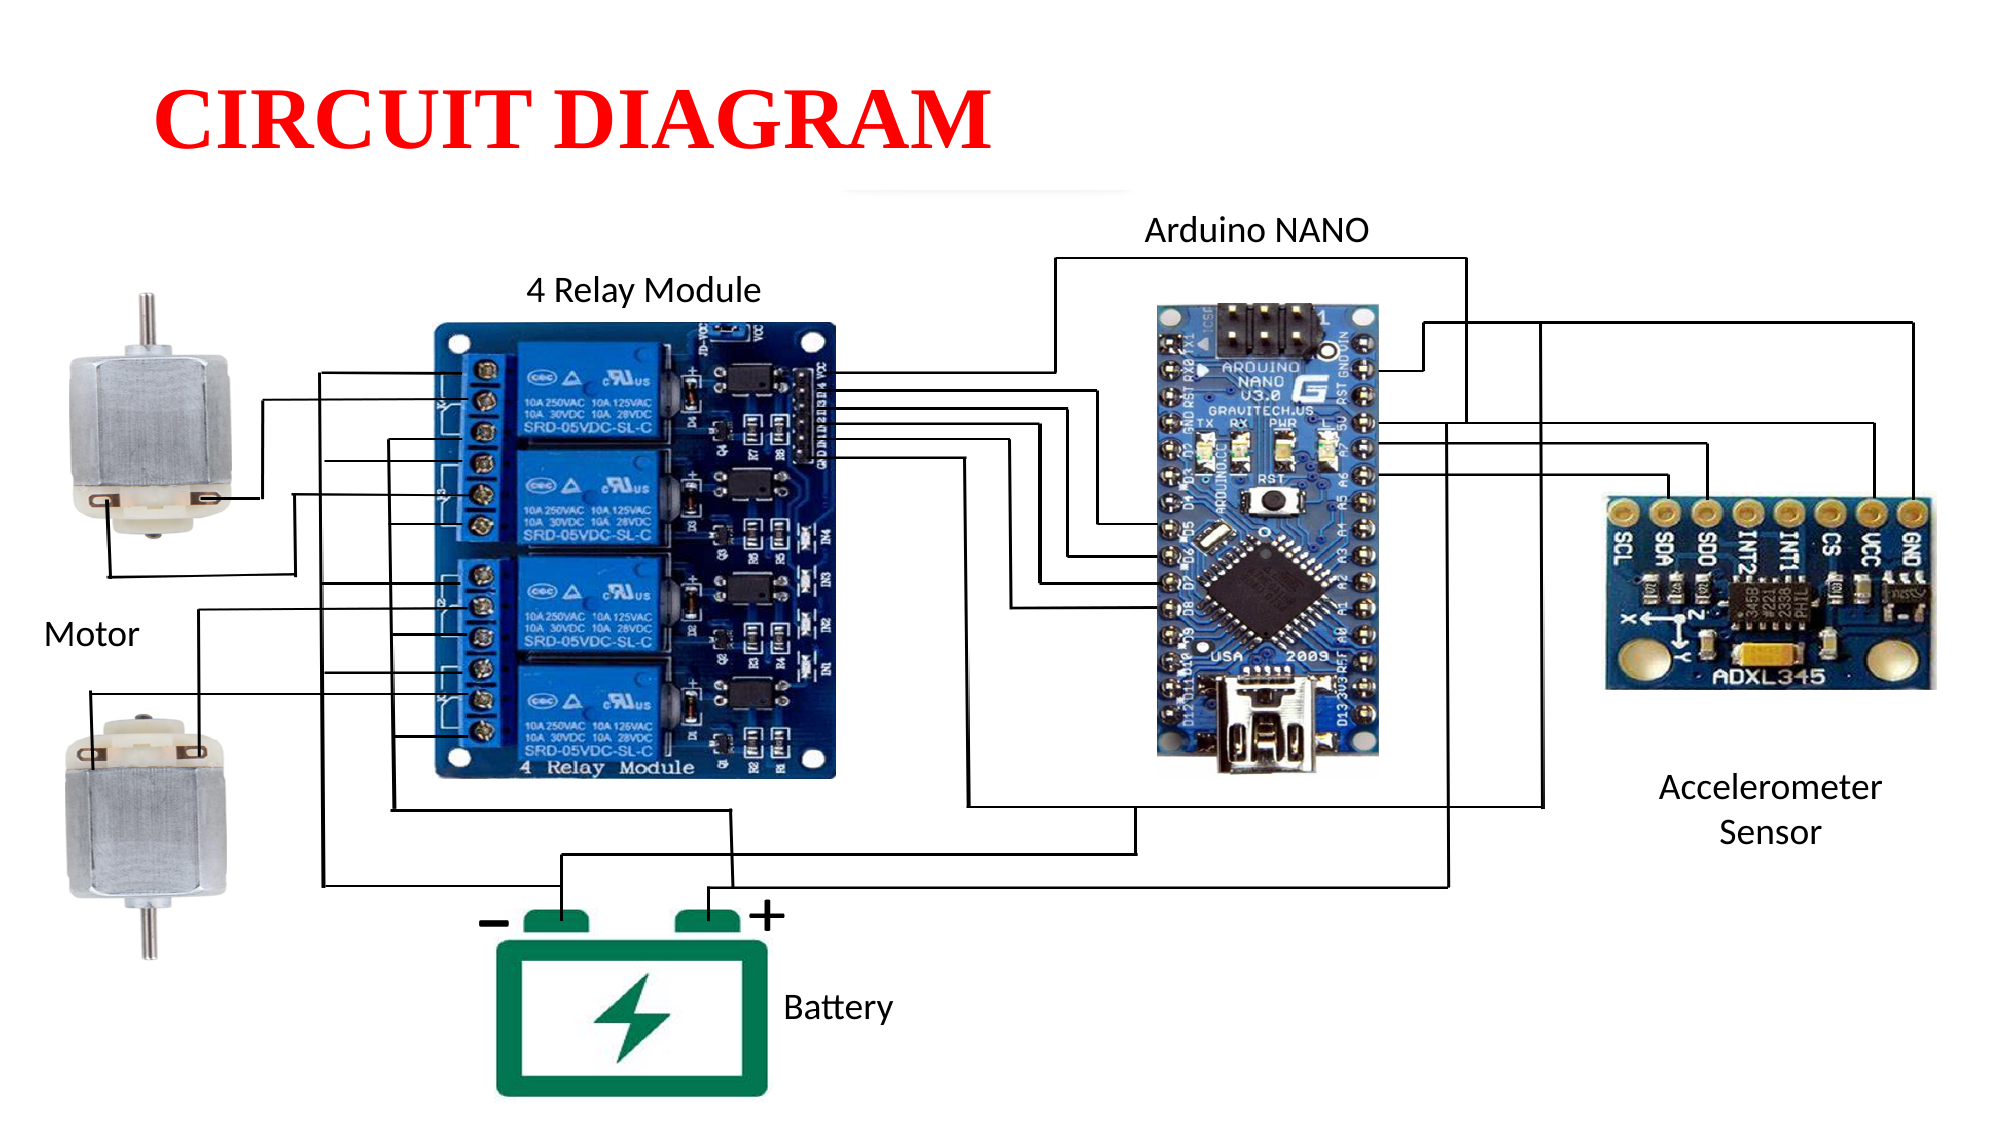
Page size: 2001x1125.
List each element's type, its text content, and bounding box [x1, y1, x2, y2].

title CIRCUIT DIAGRAM [137, 59, 1021, 181]
picture [0, 190, 1975, 1109]
